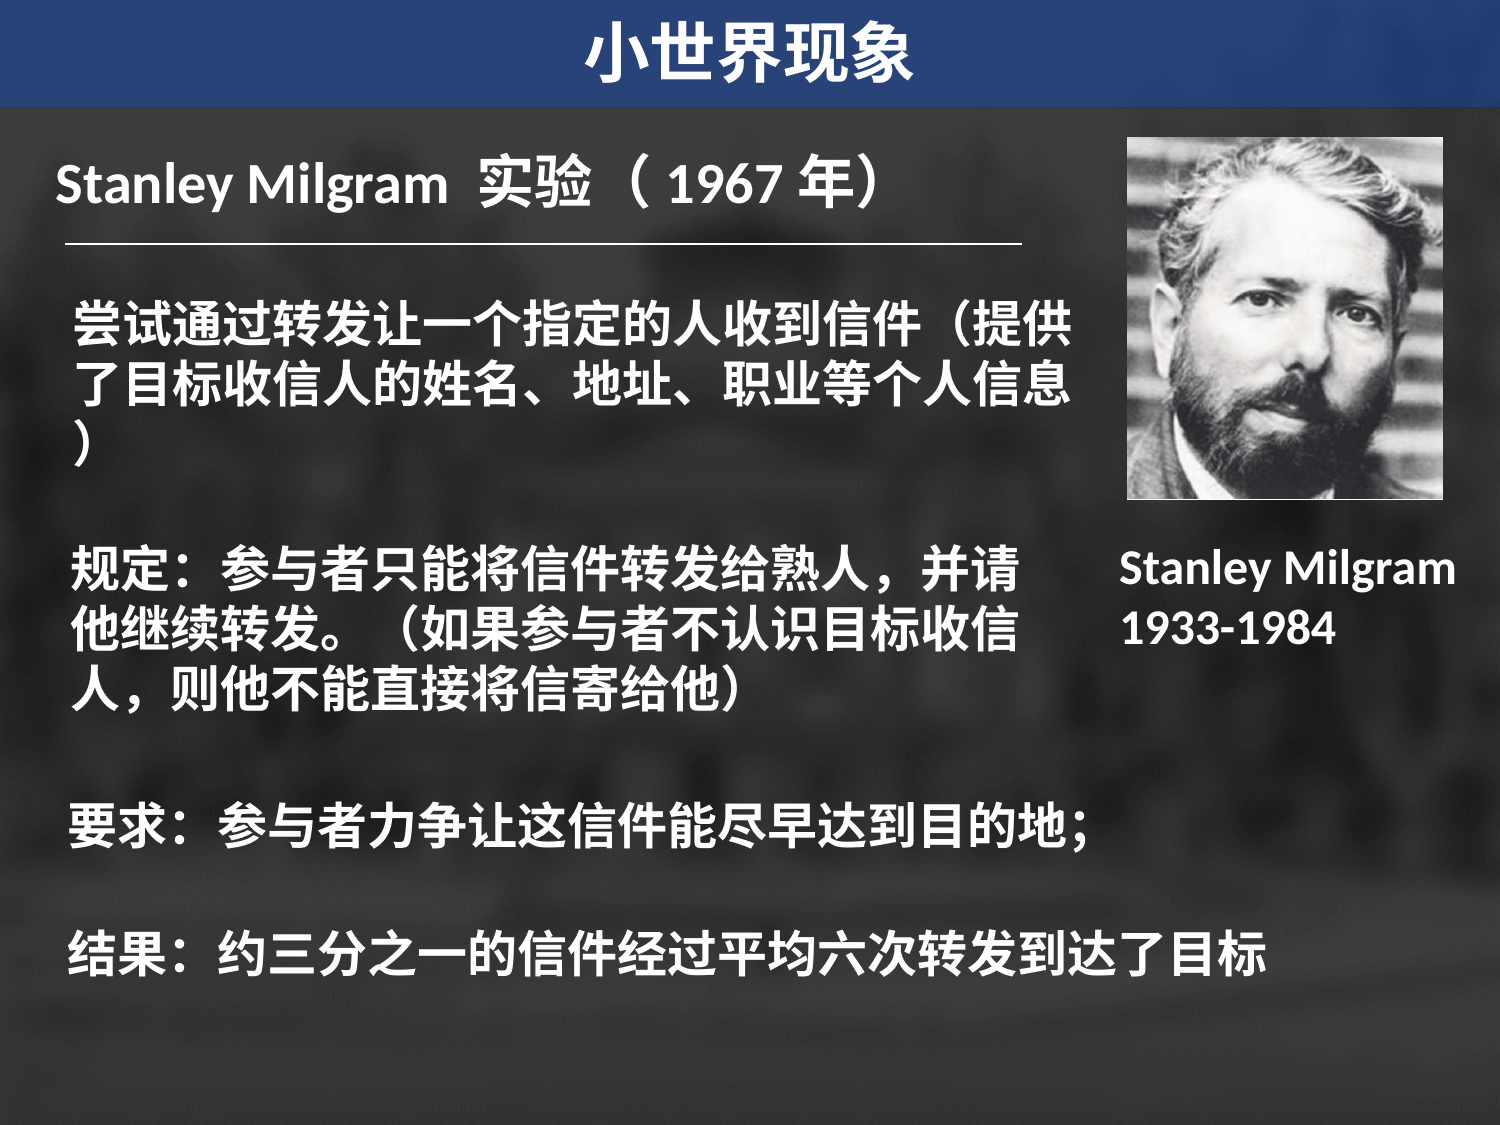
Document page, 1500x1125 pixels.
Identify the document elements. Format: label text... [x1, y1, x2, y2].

text_box Stanley Milgram 1933-1984 [1104, 527, 1483, 662]
text_box 小世界现象 [0, 0, 1500, 105]
text_box 要求：参与者力争让这信件能尽早达到目的地； [53, 786, 1356, 862]
text_box [0, 105, 1500, 1125]
picture [1127, 136, 1443, 500]
text_box Stanley Milgram 实验（1967年） [41, 137, 929, 223]
text_box 结果：约三分之一的信件经过平均六次转发到达了目标 [53, 890, 1400, 991]
text_box 规定：参与者只能将信件转发给熟人，并请他继续转发。（如果参与者不认识目标收信人，则他不能直接将信寄给他） [55, 529, 1058, 725]
text_box 尝试通过转发让一个指定的人收到信件（提供了目标收信人的姓名、地址、职业等个人信息 ） [57, 285, 1093, 481]
